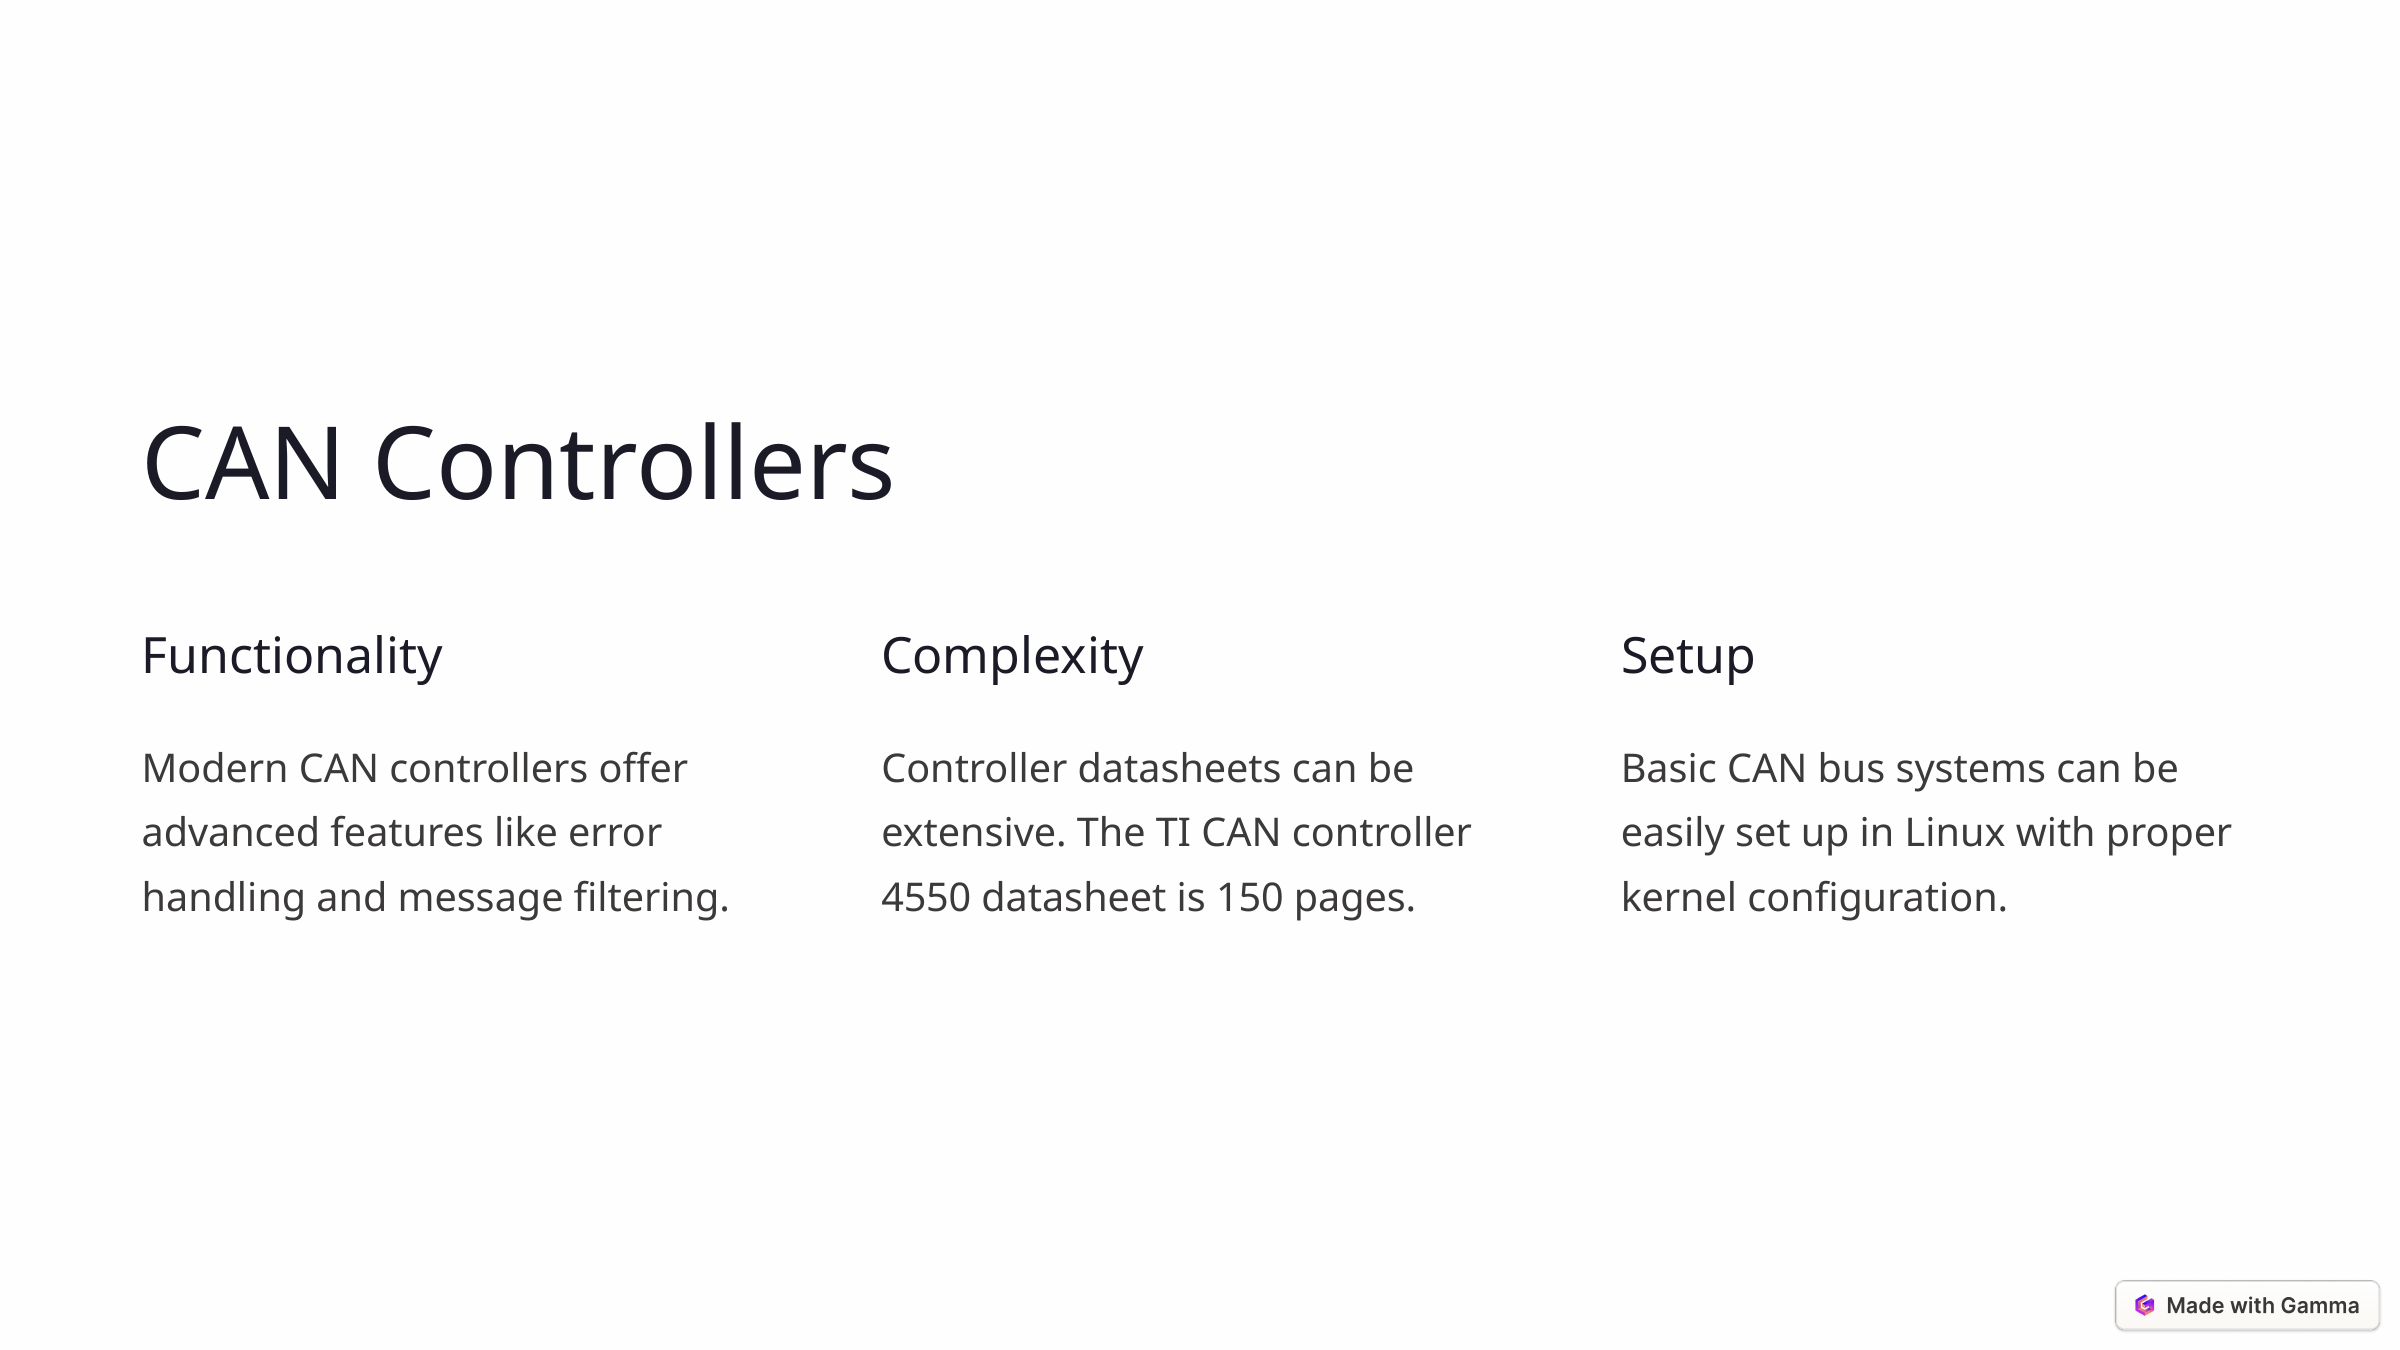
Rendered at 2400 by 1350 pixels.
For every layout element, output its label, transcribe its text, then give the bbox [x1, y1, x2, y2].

picture [2106, 1271, 2389, 1339]
text_box Basic CAN bus systems can be easily set up in Linux with proper kernel configuration. [1620, 725, 2261, 920]
text_box CAN Controllers [141, 393, 1155, 521]
text_box Setup [1620, 621, 2128, 685]
text_box Modern CAN controllers offer advanced features like error handling and message filtering. [141, 725, 782, 920]
text_box Complexity [881, 621, 1388, 685]
text_box Controller datasheets can be extensive. The TI CAN controller 4550 datasheet is 150 pages. [881, 725, 1521, 920]
text_box Functionality [141, 621, 648, 685]
